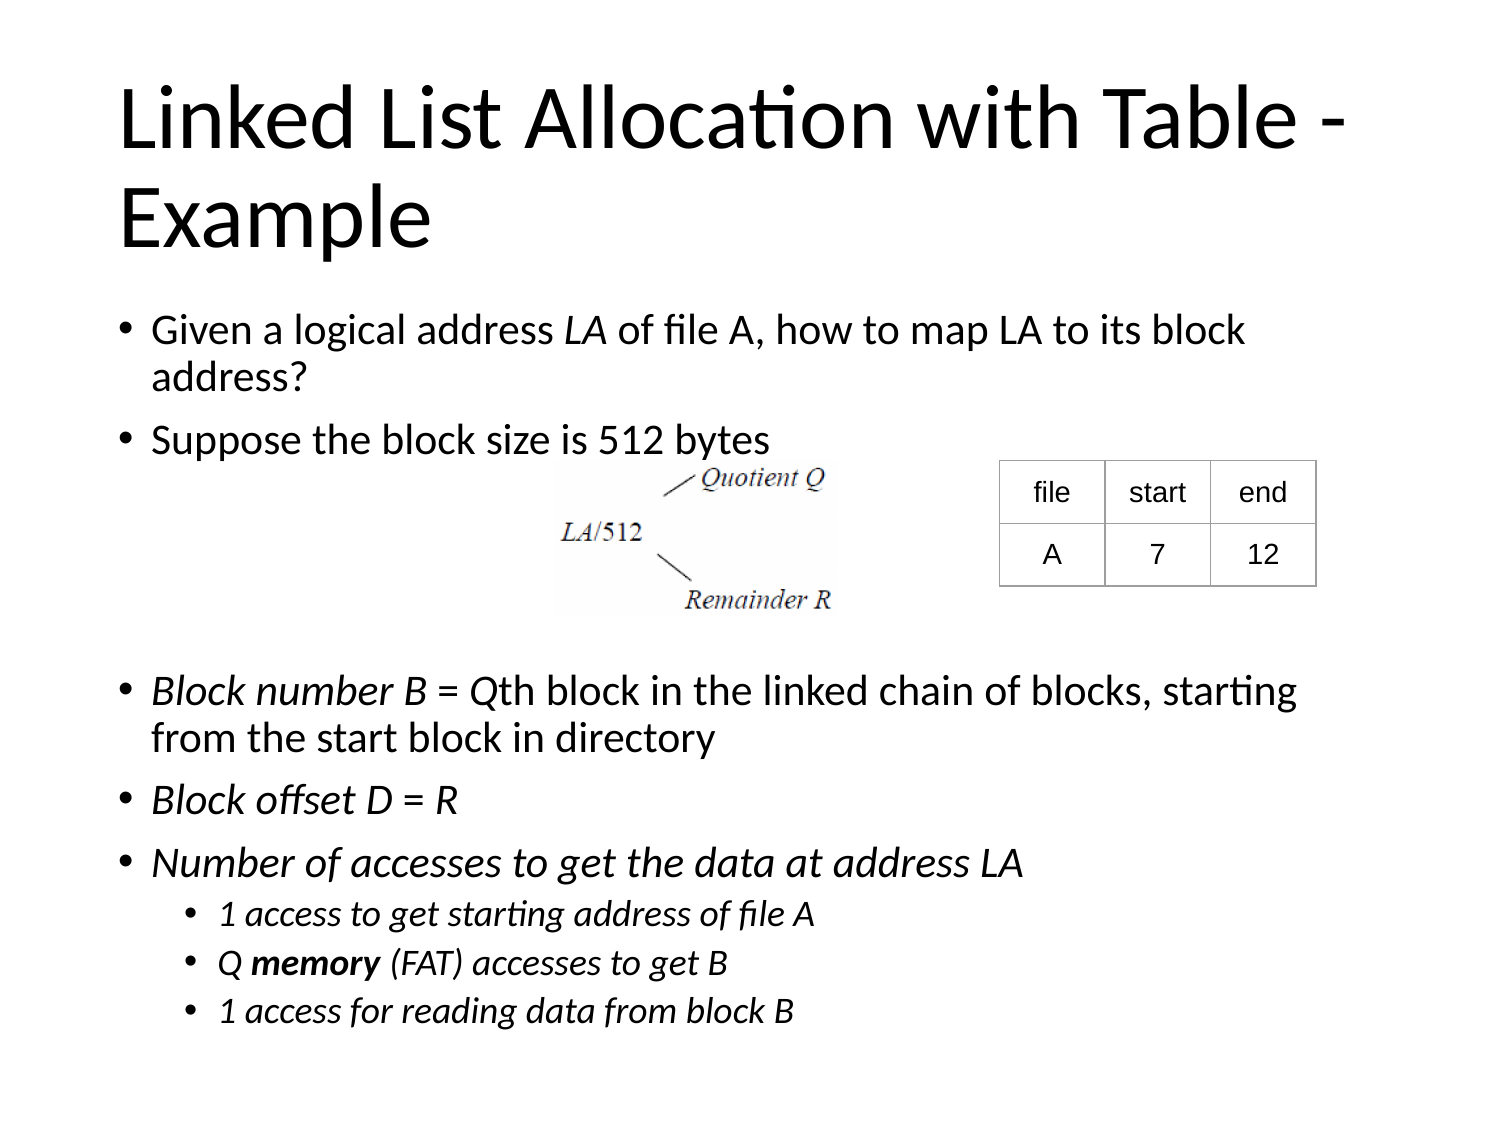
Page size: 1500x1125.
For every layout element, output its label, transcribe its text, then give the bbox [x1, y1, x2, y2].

picture [553, 460, 837, 616]
table_cell 7 [1106, 524, 1210, 585]
table_cell 12 [1211, 524, 1315, 585]
table_header end [1211, 461, 1315, 523]
table_cell A [1000, 524, 1104, 585]
title Linked List Allocation with Table - Example [103, 59, 1397, 278]
list Given a logical address LA of file A, how to map LA to its block address? Suppose the block size is 512 bytes Block number B = Qth block in the linked chain of blocks, starting from the start block in directory Block offset D = R Number of accesses to get the data at address LA 1 access to get starting address of file A Q memory (FAT) accesses to get B 1 access for reading data from block B [103, 299, 1397, 1041]
table_header start [1106, 461, 1210, 523]
table_header file [1000, 461, 1104, 523]
